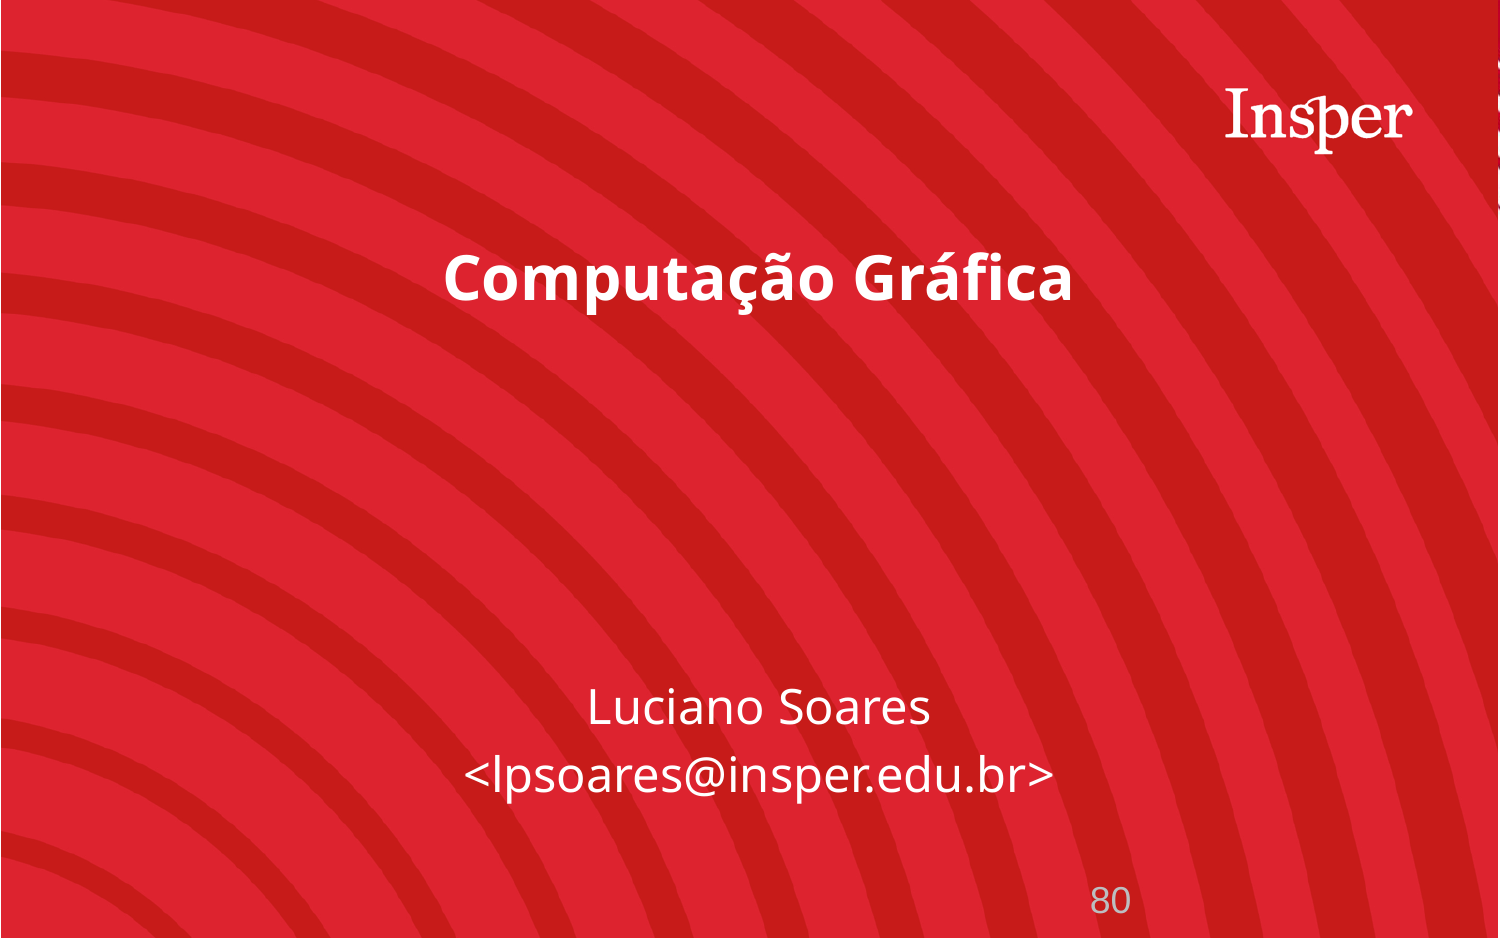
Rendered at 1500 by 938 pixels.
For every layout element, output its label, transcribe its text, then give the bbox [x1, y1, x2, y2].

list Luciano Soares <lpsoares@insper.edu.br> [257, 667, 1262, 846]
list Computação Gráfica [156, 230, 1362, 328]
picture [1, 0, 1500, 938]
slide_number 80 [1074, 868, 1425, 919]
